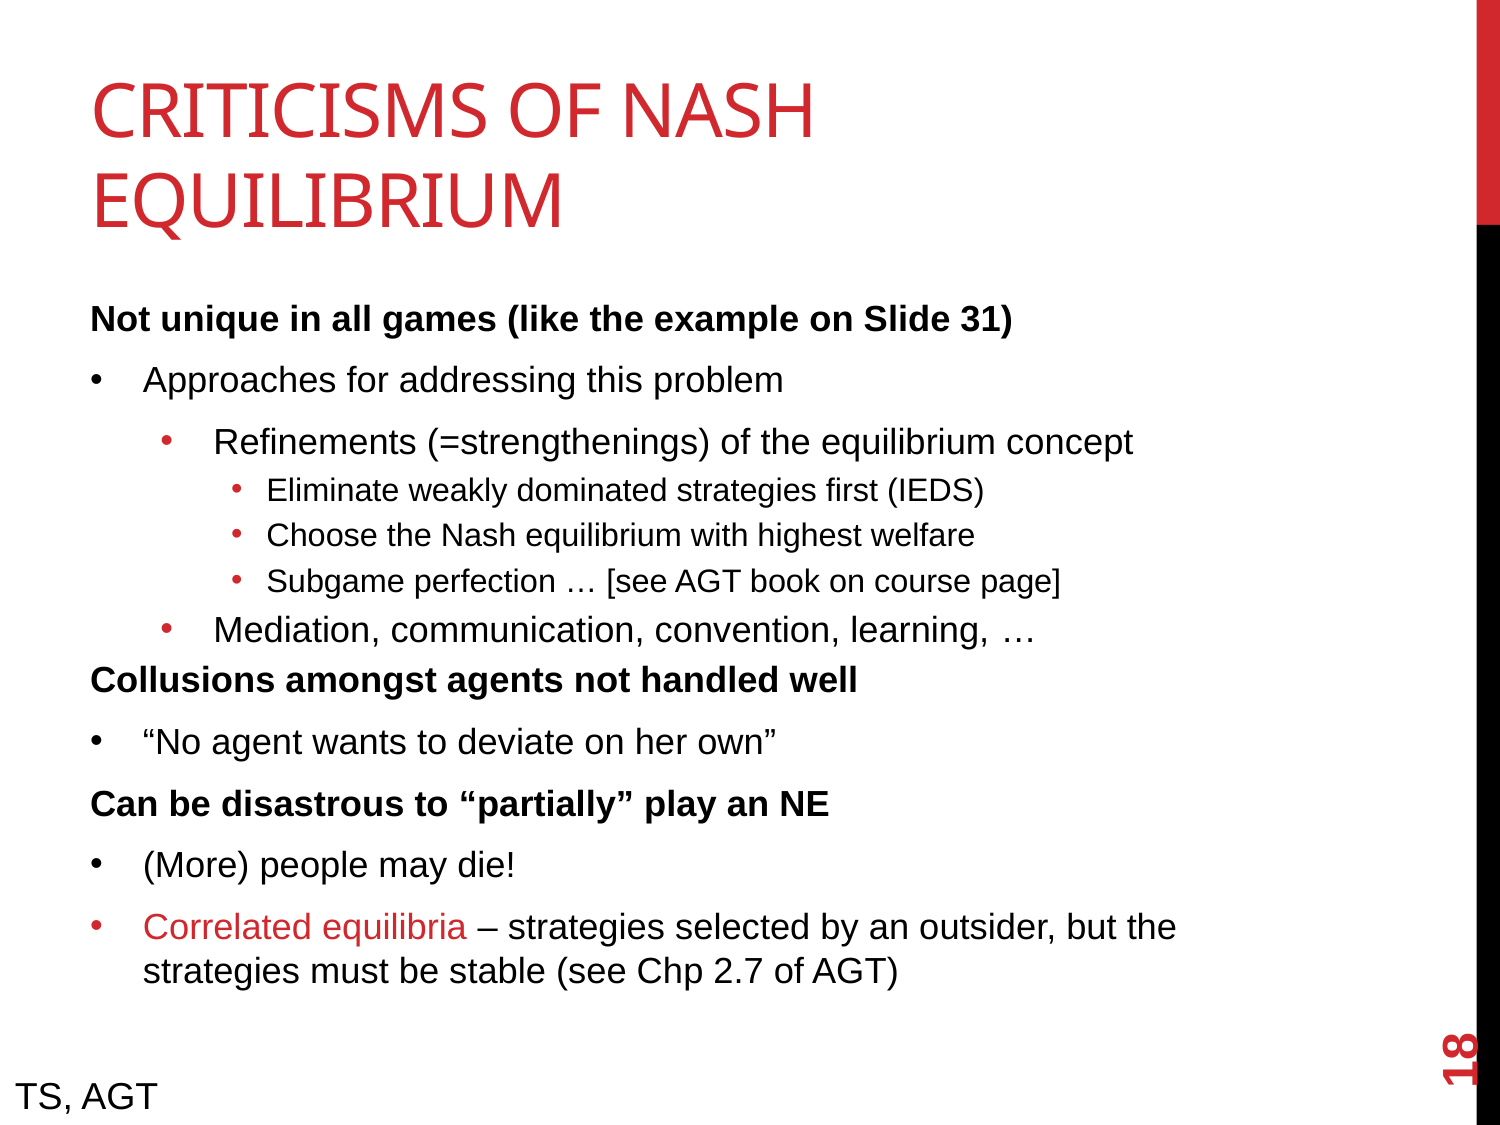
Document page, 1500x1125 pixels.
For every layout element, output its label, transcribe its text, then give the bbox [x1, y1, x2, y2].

list Not unique in all games (like the example on Slide 31) Approaches for addressing this problem Refinements (=strengthenings) of the equilibrium concept Eliminate weakly dominated strategies first (IEDS) Choose the Nash equilibrium with highest welfare Subgame perfection … [see AGT book on course page] Mediation, communication, convention, learning, … Collusions amongst agents not handled well “No agent wants to deviate on her own” Can be disastrous to “partially” play an NE (More) people may die! Correlated equilibria – strategies selected by an outsider, but the strategies must be stable (see Chp 2.7 of AGT) [75, 287, 1325, 1005]
slide_number 18 [1427, 887, 1488, 1104]
text_box TS, AGT [0, 1064, 208, 1125]
title Criticisms of Nash equilibrium [75, 25, 1025, 250]
